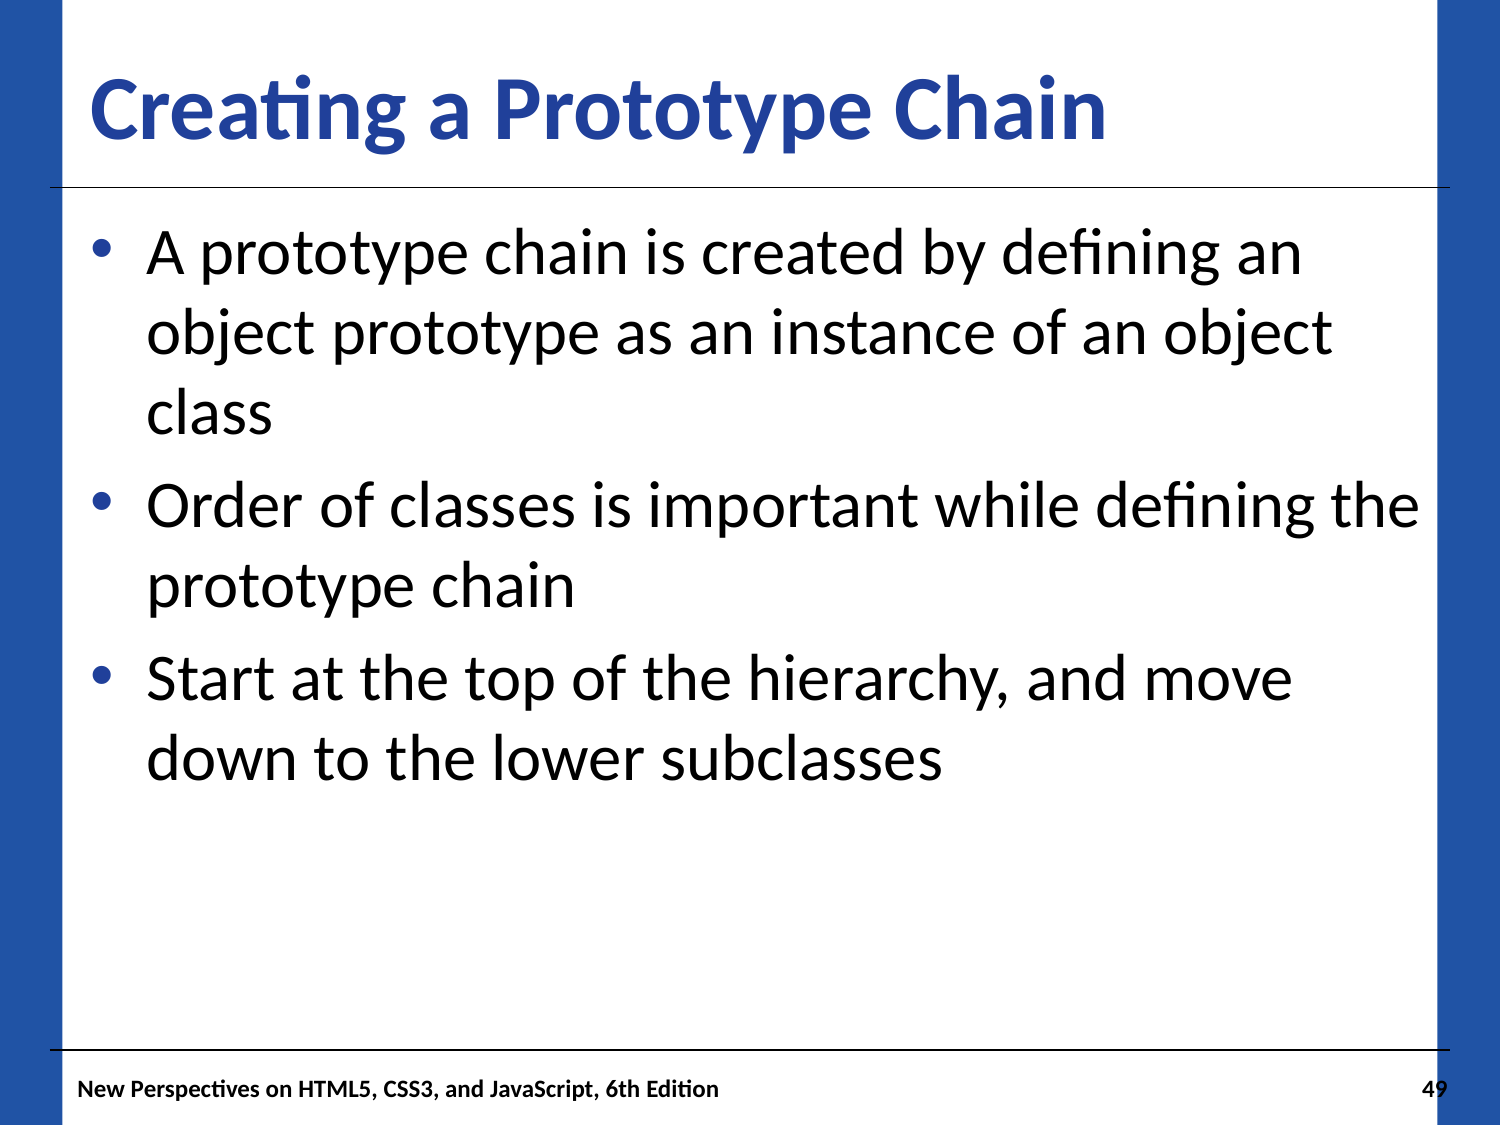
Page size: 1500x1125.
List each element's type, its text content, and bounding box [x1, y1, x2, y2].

footer New Perspectives on HTML5, CSS3, and JavaScript, 6th Edition [62, 1050, 1374, 1125]
list A prototype chain is created by defining an object prototype as an instance of an object class Order of classes is important while defining the prototype chain Start at the top of the hierarchy, and move down to the lower subclasses [74, 199, 1438, 1006]
title Creating a Prototype Chain [74, 24, 1438, 181]
slide_number 49 [1374, 1050, 1463, 1125]
